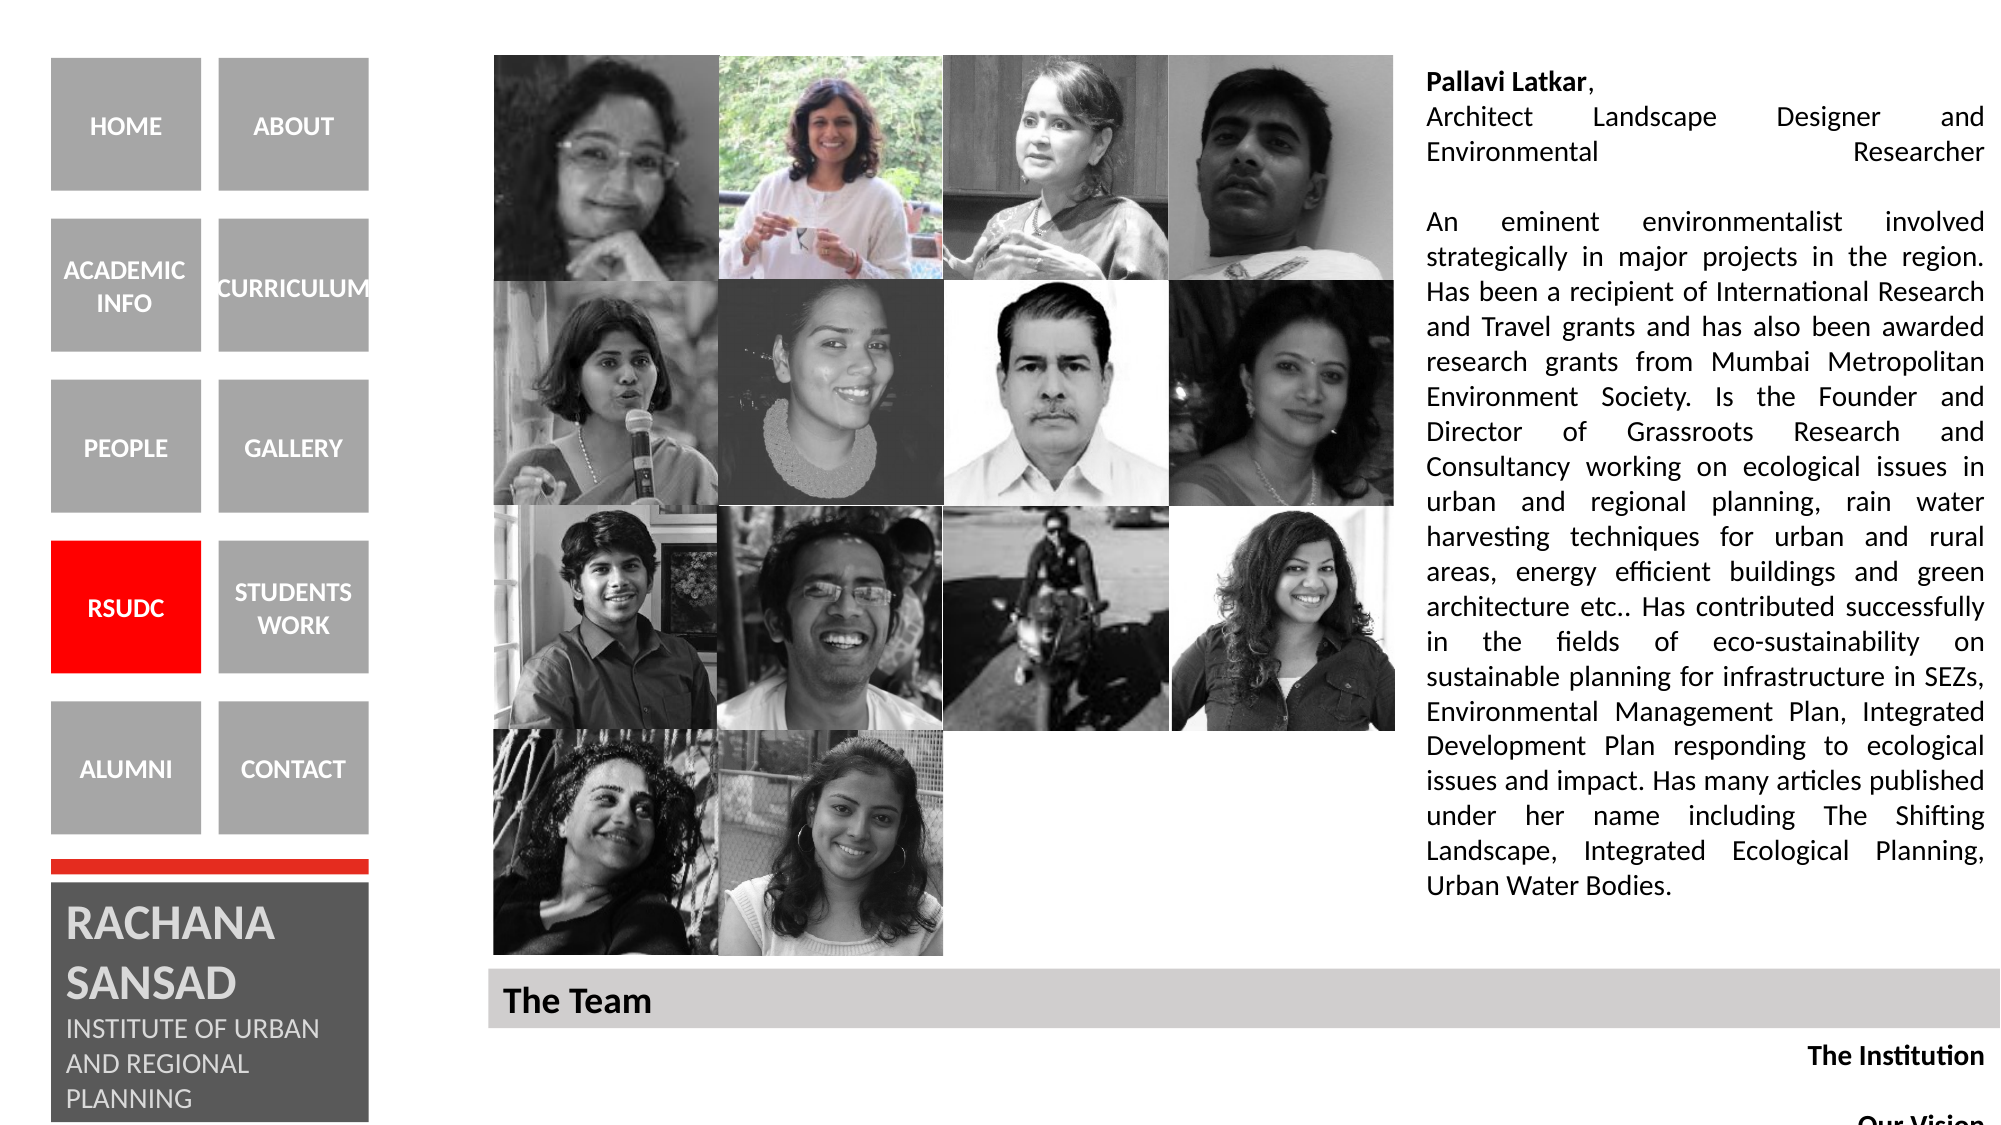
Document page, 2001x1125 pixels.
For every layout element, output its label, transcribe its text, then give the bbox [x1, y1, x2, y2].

text_box ABOUT [218, 57, 370, 192]
text_box PEOPLE [50, 379, 202, 514]
text_box HOME [50, 57, 202, 192]
text_box RSUDC [50, 539, 202, 674]
text_box RACHANA SANSAD INSTITUTE OF URBAN AND REGIONAL PLANNING [51, 882, 369, 1123]
text_box [50, 325, 202, 353]
text_box The Team [488, 968, 2000, 1029]
text_box [218, 218, 370, 262]
text_box [218, 310, 370, 353]
text_box GALLERY [218, 379, 370, 514]
text_box [50, 858, 370, 875]
text_box [50, 218, 202, 245]
text_box ACADEMIC INFO [30, 245, 219, 325]
text_box CURRICULUM [199, 262, 388, 310]
text_box The Institution Our Vision Programme Areas The Team [1695, 1029, 2000, 1125]
picture [493, 54, 1397, 956]
text_box STUDENTS WORK [218, 539, 370, 674]
text_box Pallavi Latkar, Architect Landscape Designer and Environmental Researcher An eminent environmentalist involved strategically in major projects in the region. Has been a recipient of International Research and Travel grants and has also been awarded research grants from Mumbai Metropolitan Environment Society. Is the Founder and Director of Grassroots Research and Consultancy working on ecological issues in urban and regional planning, rain water harvesting techniques for urban and rural areas, energy efficient buildings and green architecture etc.. Has contributed successfully in the fields of eco-sustainability on sustainable planning for infrastructure in SEZs, Environmental Management Plan, Integrated Development Plan responding to ecological issues and impact. Has many articles published under her name including The Shifting Landscape, Integrated Ecological Planning, Urban Water Bodies. [1411, 55, 2000, 909]
text_box CONTACT [218, 700, 370, 835]
text_box ALUMNI [50, 700, 202, 835]
